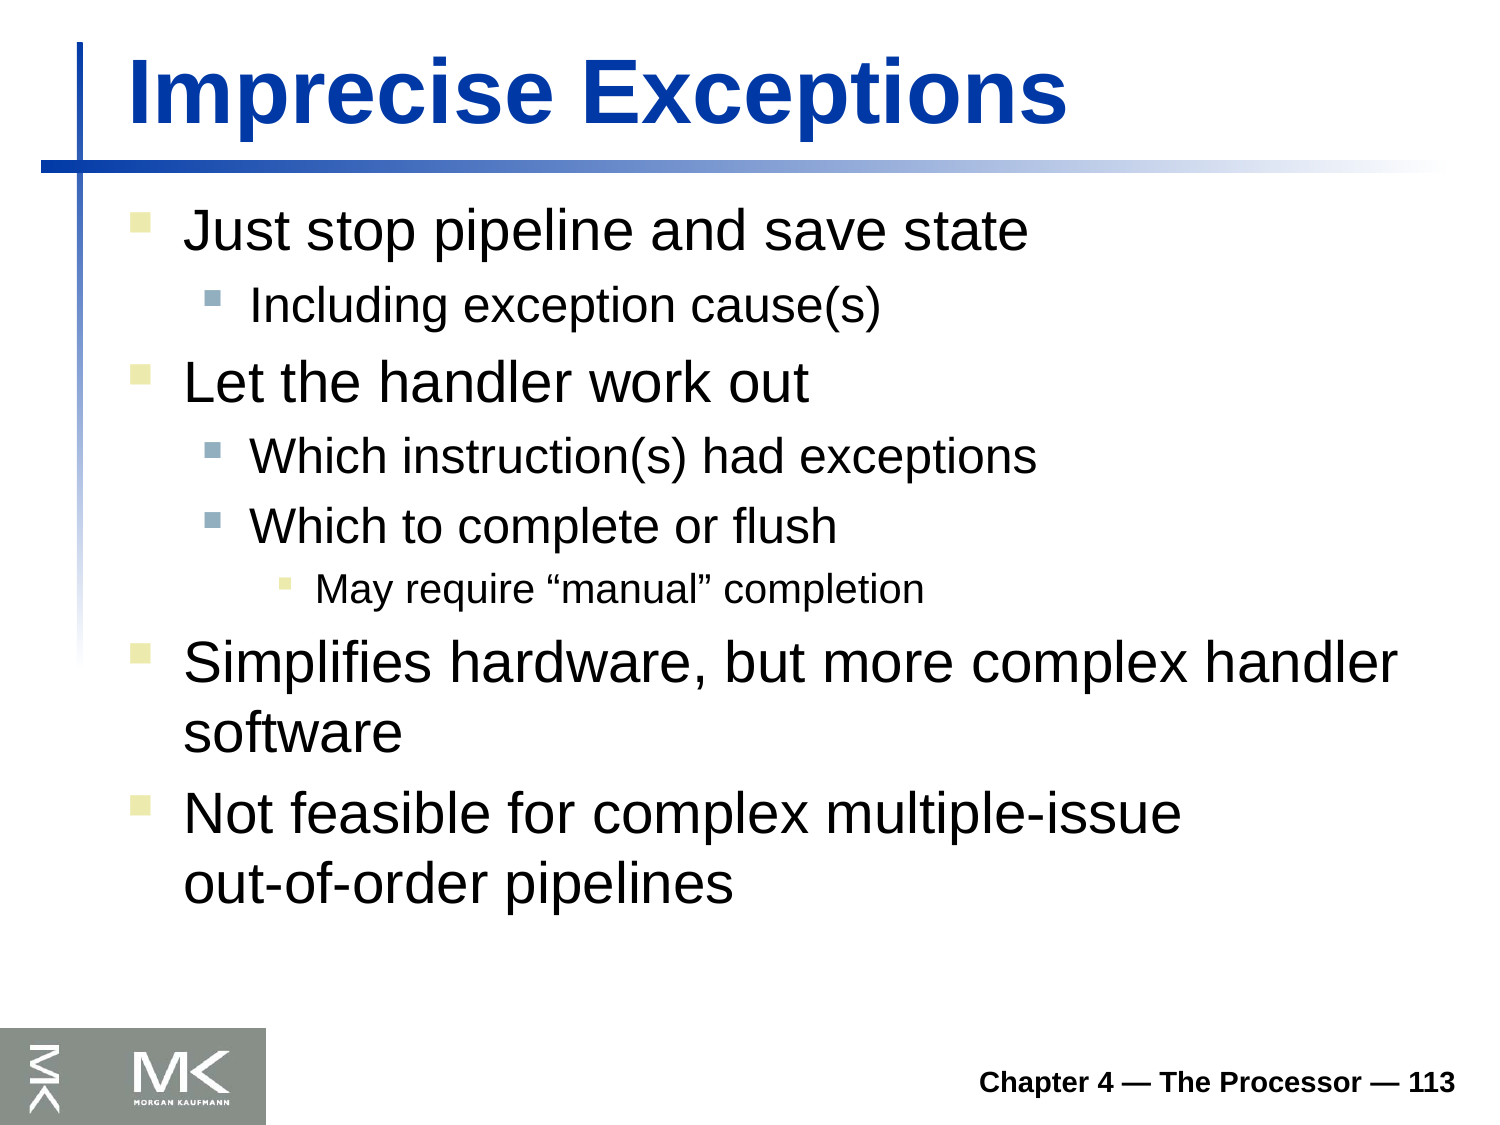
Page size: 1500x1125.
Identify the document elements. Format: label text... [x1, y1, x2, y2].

footer Chapter 4 — The Processor — 113 [277, 1046, 1471, 1106]
picture [0, 1028, 266, 1125]
title Imprecise Exceptions [112, 23, 1468, 149]
list Just stop pipeline and save state Including exception cause(s) Let the handler work out Which instruction(s) had exceptions Which to complete or flush May require “manual” completion Simplifies hardware, but more complex handler software Not feasible for complex multiple-issue out-of-order pipelines [112, 184, 1469, 1024]
